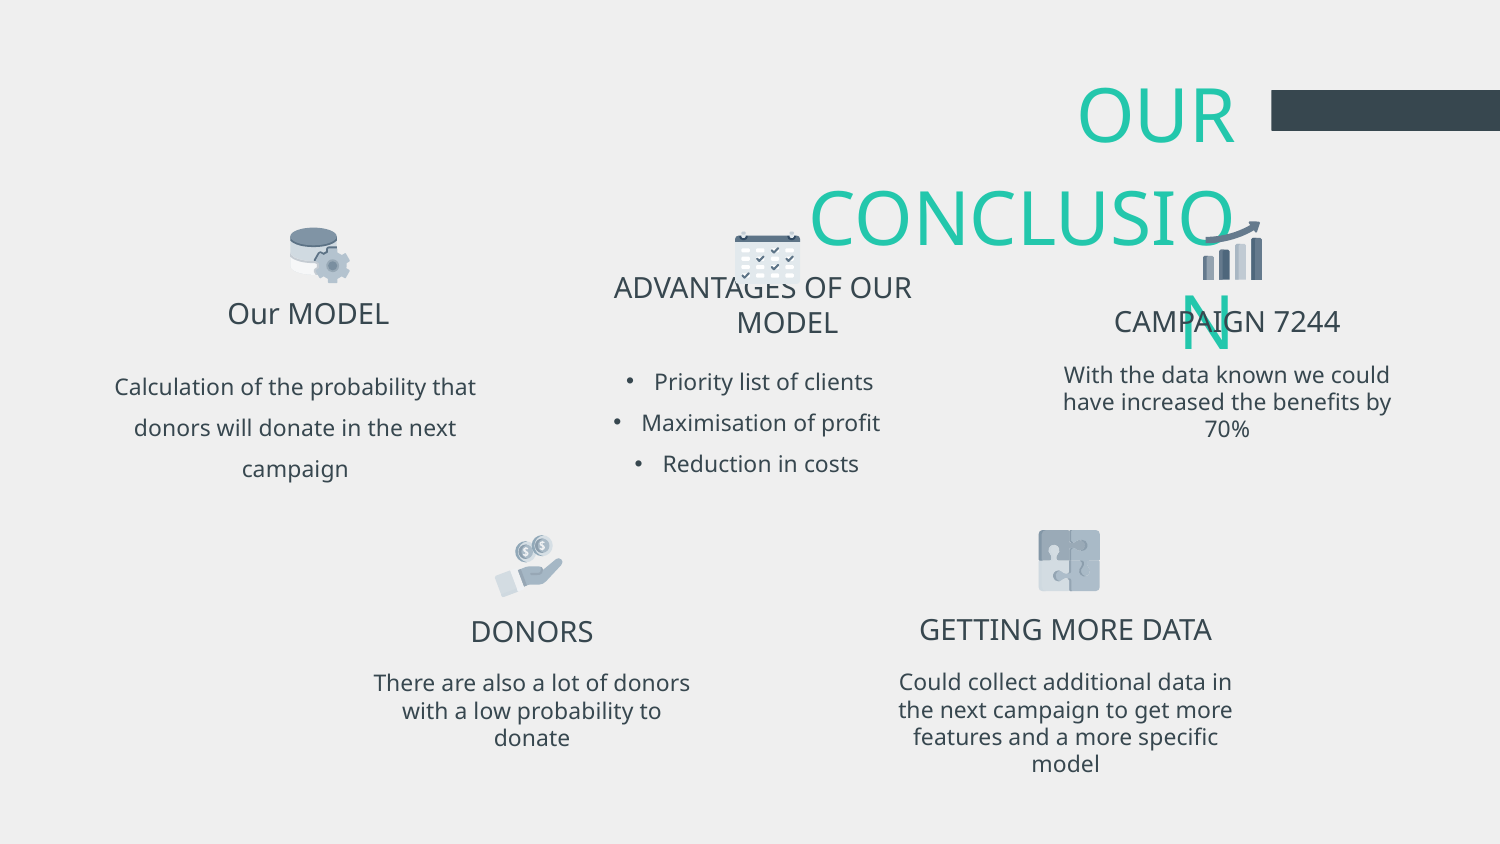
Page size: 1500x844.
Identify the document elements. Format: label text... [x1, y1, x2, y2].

subtitle ADVANTAGES OF OUR MODEL [551, 293, 949, 355]
subtitle With the data known we could have increased the benefits by 70% [1015, 354, 1414, 441]
title OUR CONCLUSION [779, 38, 1251, 152]
subtitle Priority list of clients Maximisation of profit Reduction in costs [551, 355, 949, 501]
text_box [1202, 221, 1263, 281]
subtitle Our MODEL [96, 284, 495, 346]
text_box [289, 227, 351, 284]
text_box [734, 231, 801, 285]
subtitle GETTING MORE DATA [853, 600, 1252, 662]
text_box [1038, 529, 1100, 592]
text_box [494, 534, 565, 598]
subtitle There are also a lot of donors with a low probability to donate [320, 664, 718, 749]
subtitle DONORS [320, 602, 718, 664]
subtitle CAMPAIGN 7244 [1015, 292, 1414, 354]
subtitle Could collect additional data in the next campaign to get more features and a more specific model [853, 662, 1252, 748]
subtitle Calculation of the probability that donors will donate in the next campaign [96, 346, 495, 439]
